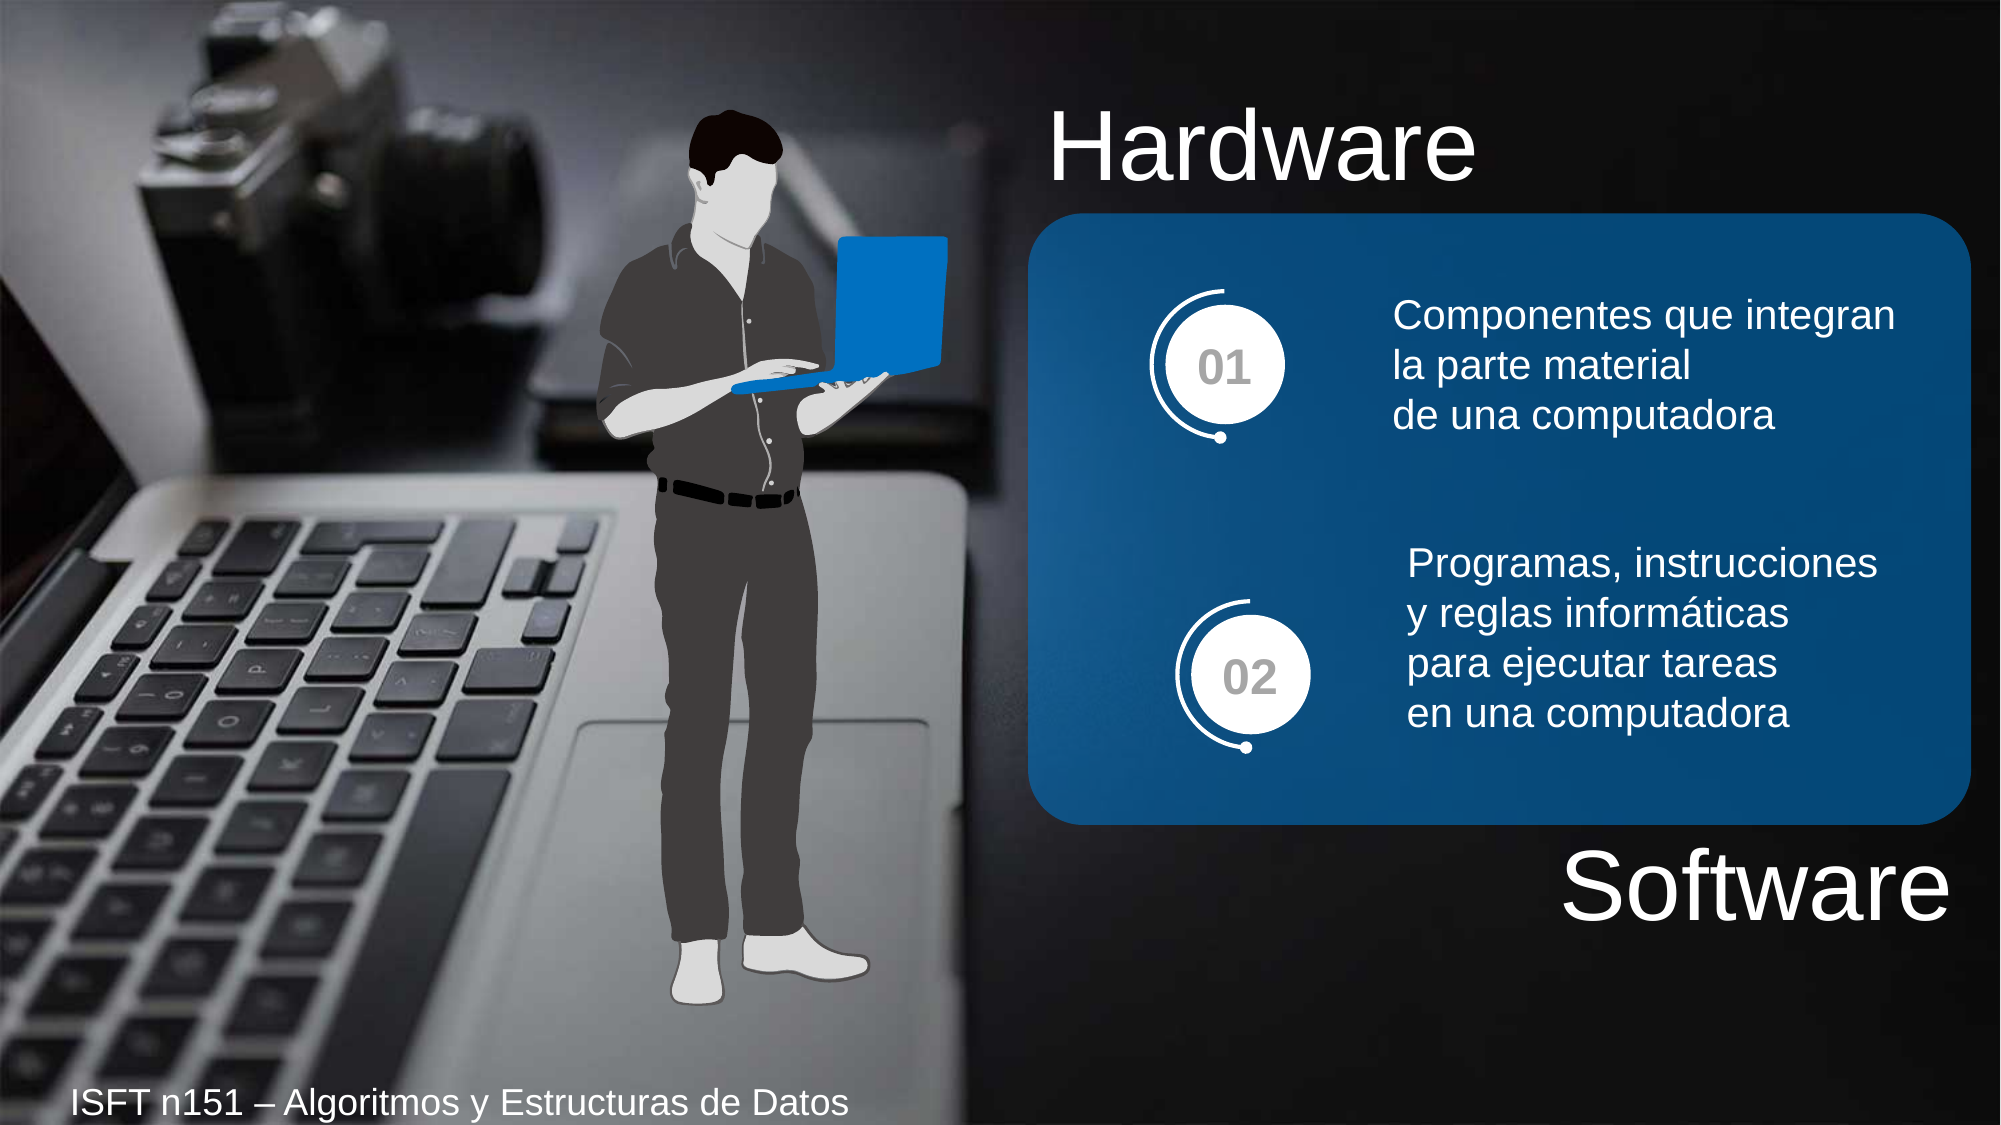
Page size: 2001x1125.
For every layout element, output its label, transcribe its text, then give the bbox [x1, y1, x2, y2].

text_box Software [1544, 813, 1969, 948]
text_box [1027, 212, 1973, 827]
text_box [590, 104, 952, 1011]
text_box ISFT n151 – Algoritmos y Estructuras de Datos [54, 1070, 880, 1108]
text_box Componentes que integran la parte material de una computadora [1302, 280, 2000, 545]
text_box Programas, instrucciones y reglas informáticas para ejecutar tareas en una computadora [1316, 528, 2000, 794]
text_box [1151, 291, 1299, 438]
text_box Hardware [987, 44, 1817, 237]
picture [0, 0, 2001, 1125]
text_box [1177, 601, 1324, 748]
